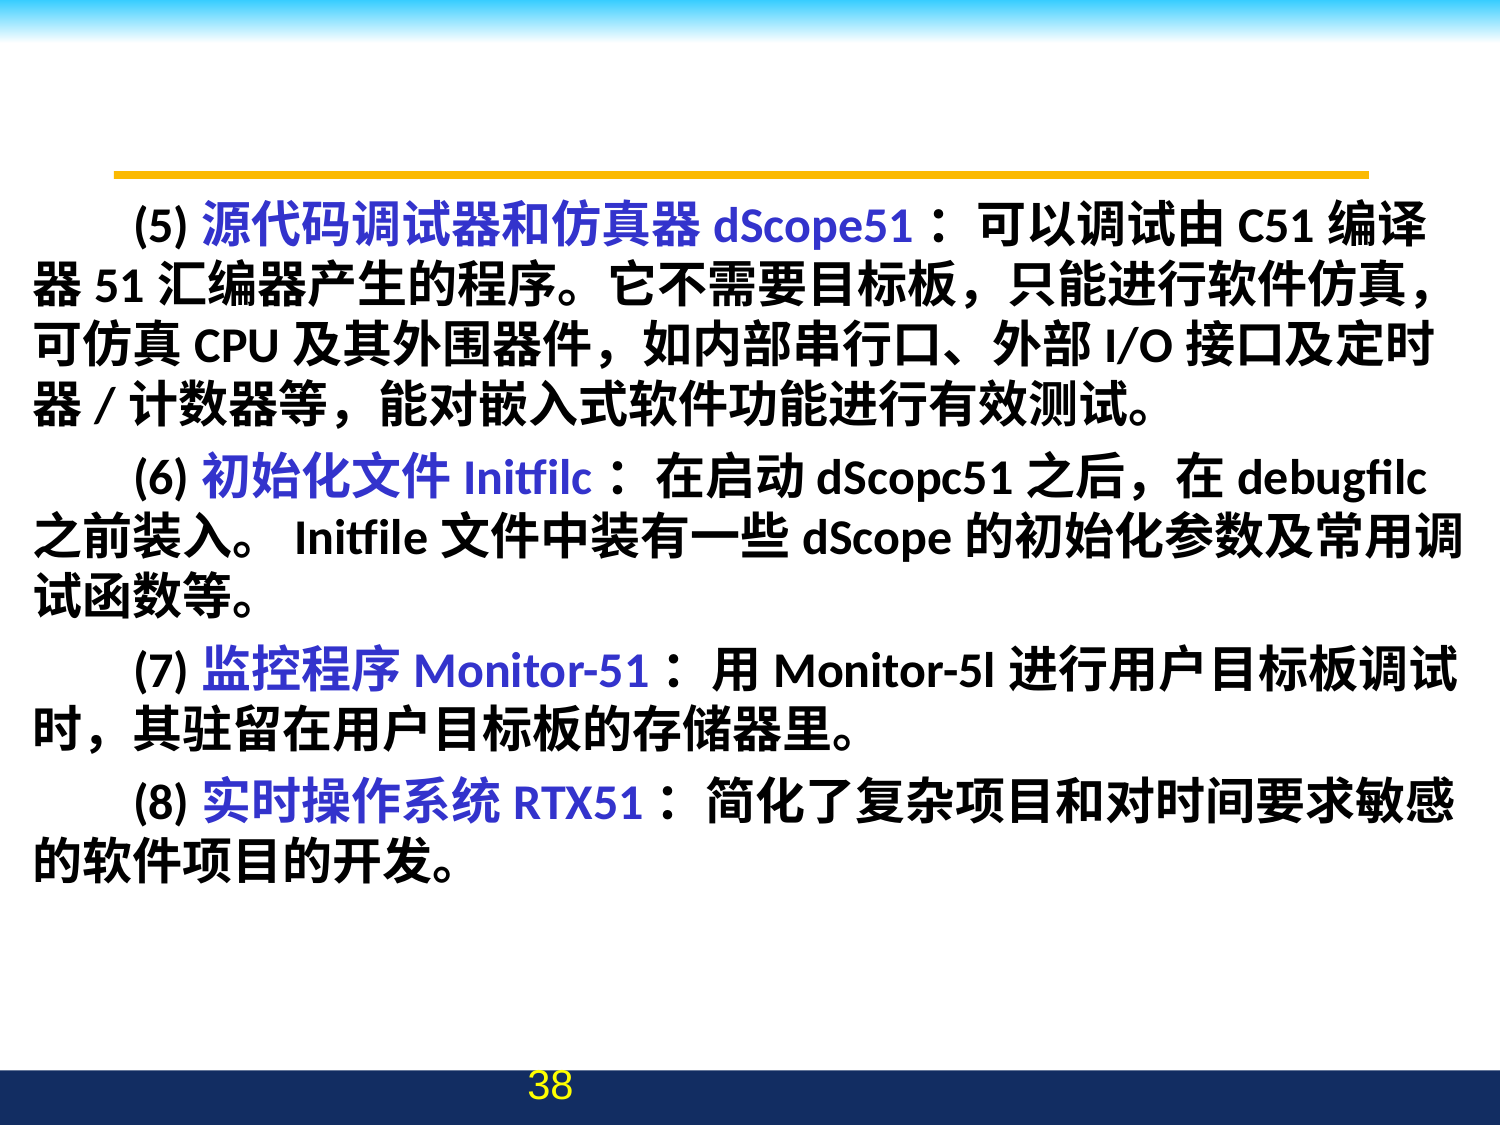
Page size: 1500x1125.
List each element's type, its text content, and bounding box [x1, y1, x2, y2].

list (5)源代码调试器和仿真器dScope51：可以调试由C51编译器51汇编器产生的程序。它不需要目标板，只能进行软件仿真，可仿真CPU及其外围器件，如内部串行口、外部I/O接口及定时器/计数器等，能对嵌入式软件功能进行有效测试。 (6)初始化文件Initfilc：在启动dScopc51之后，在debugfilc之前装入。Initfile文件中装有一些dScope的初始化参数及常用调试函数等。 (7)监控程序Monitor-51：用Monitor-5l进行用户目标板调试时，其驻留在用户目标板的存储器里。 (8)实时操作系统RTX51：简化了复杂项目和对时间要求敏感的软件项目的开发。 [17, 184, 1483, 988]
footer 38 [512, 1050, 988, 1125]
